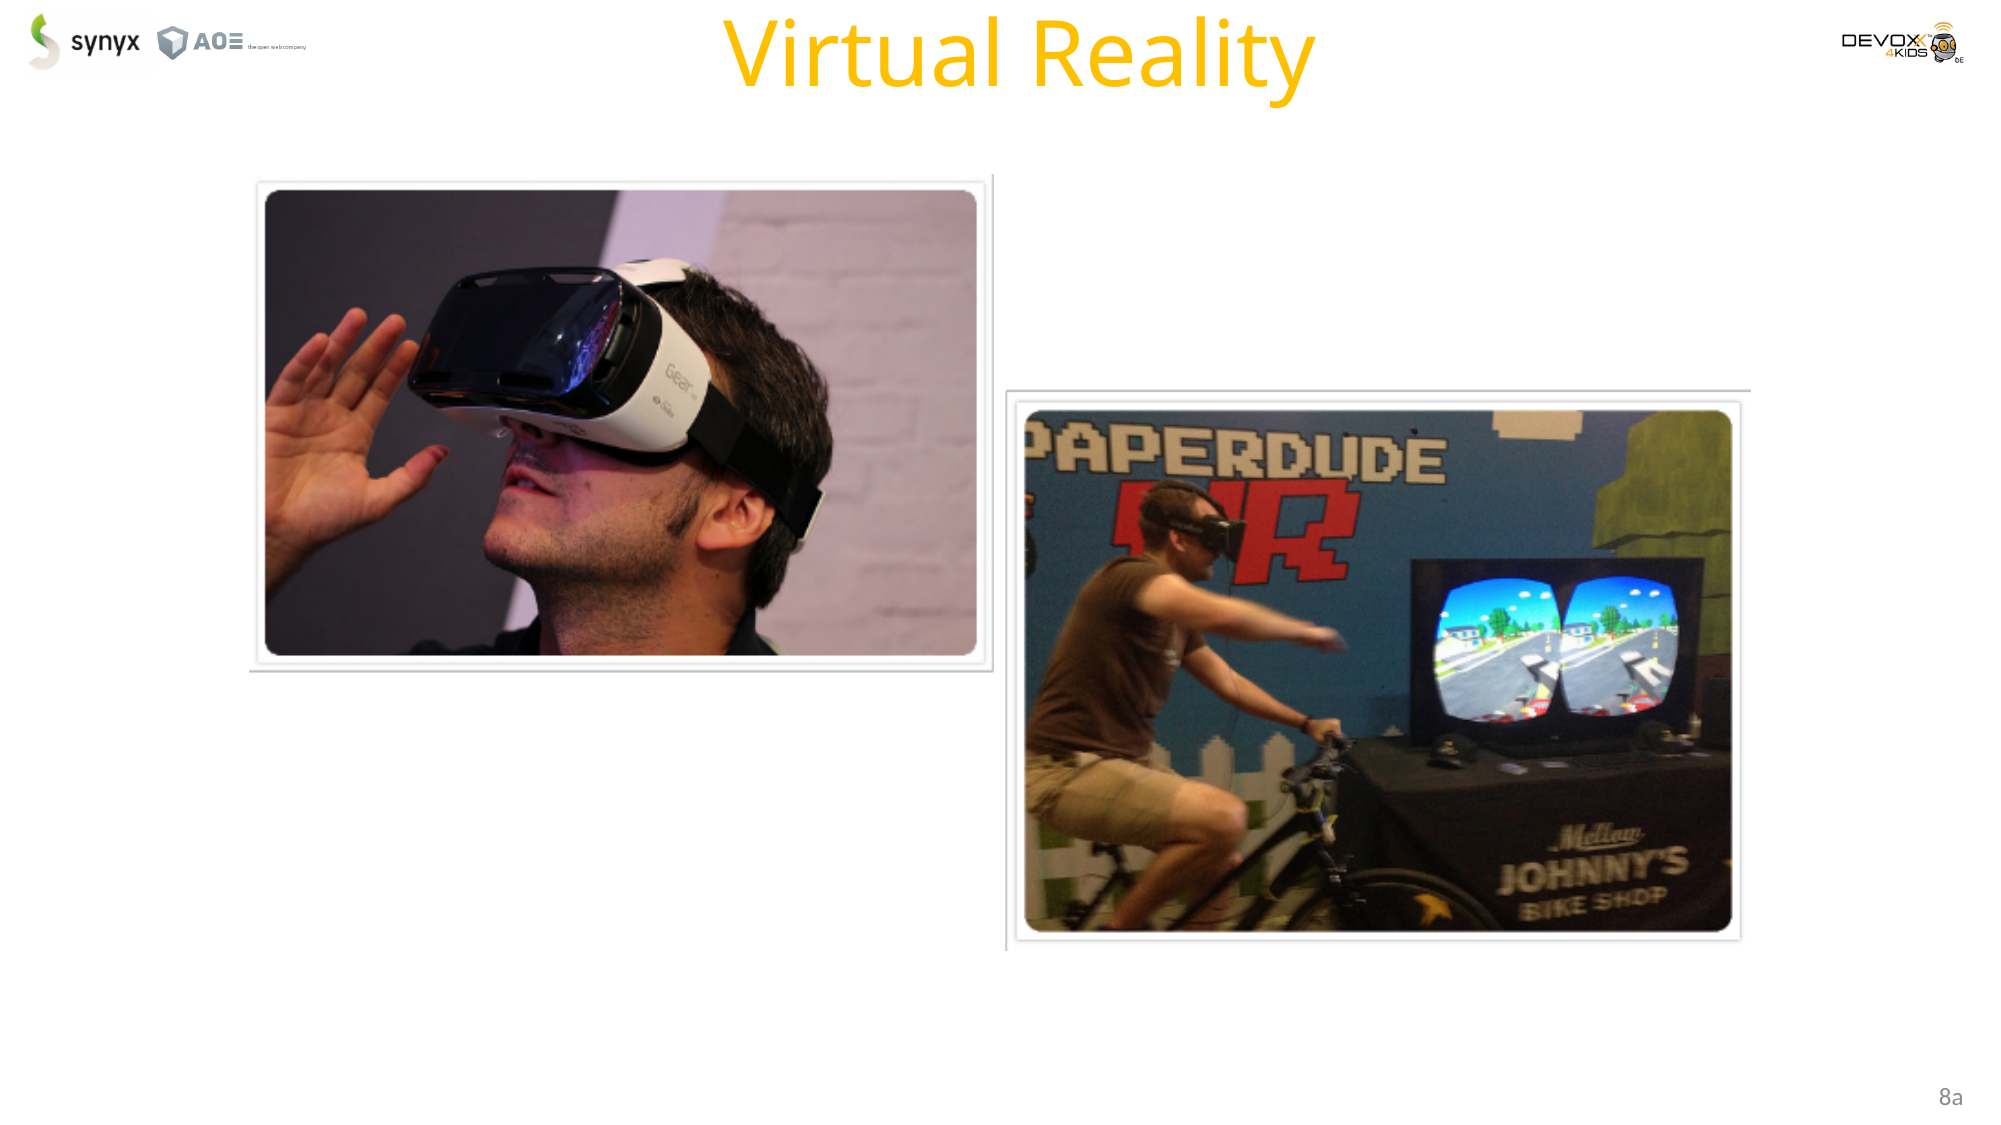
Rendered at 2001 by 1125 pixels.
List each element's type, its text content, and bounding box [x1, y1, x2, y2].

picture [1839, 20, 1965, 64]
title Virtual Reality [333, 0, 1708, 97]
picture [22, 9, 313, 74]
picture [249, 174, 1751, 951]
